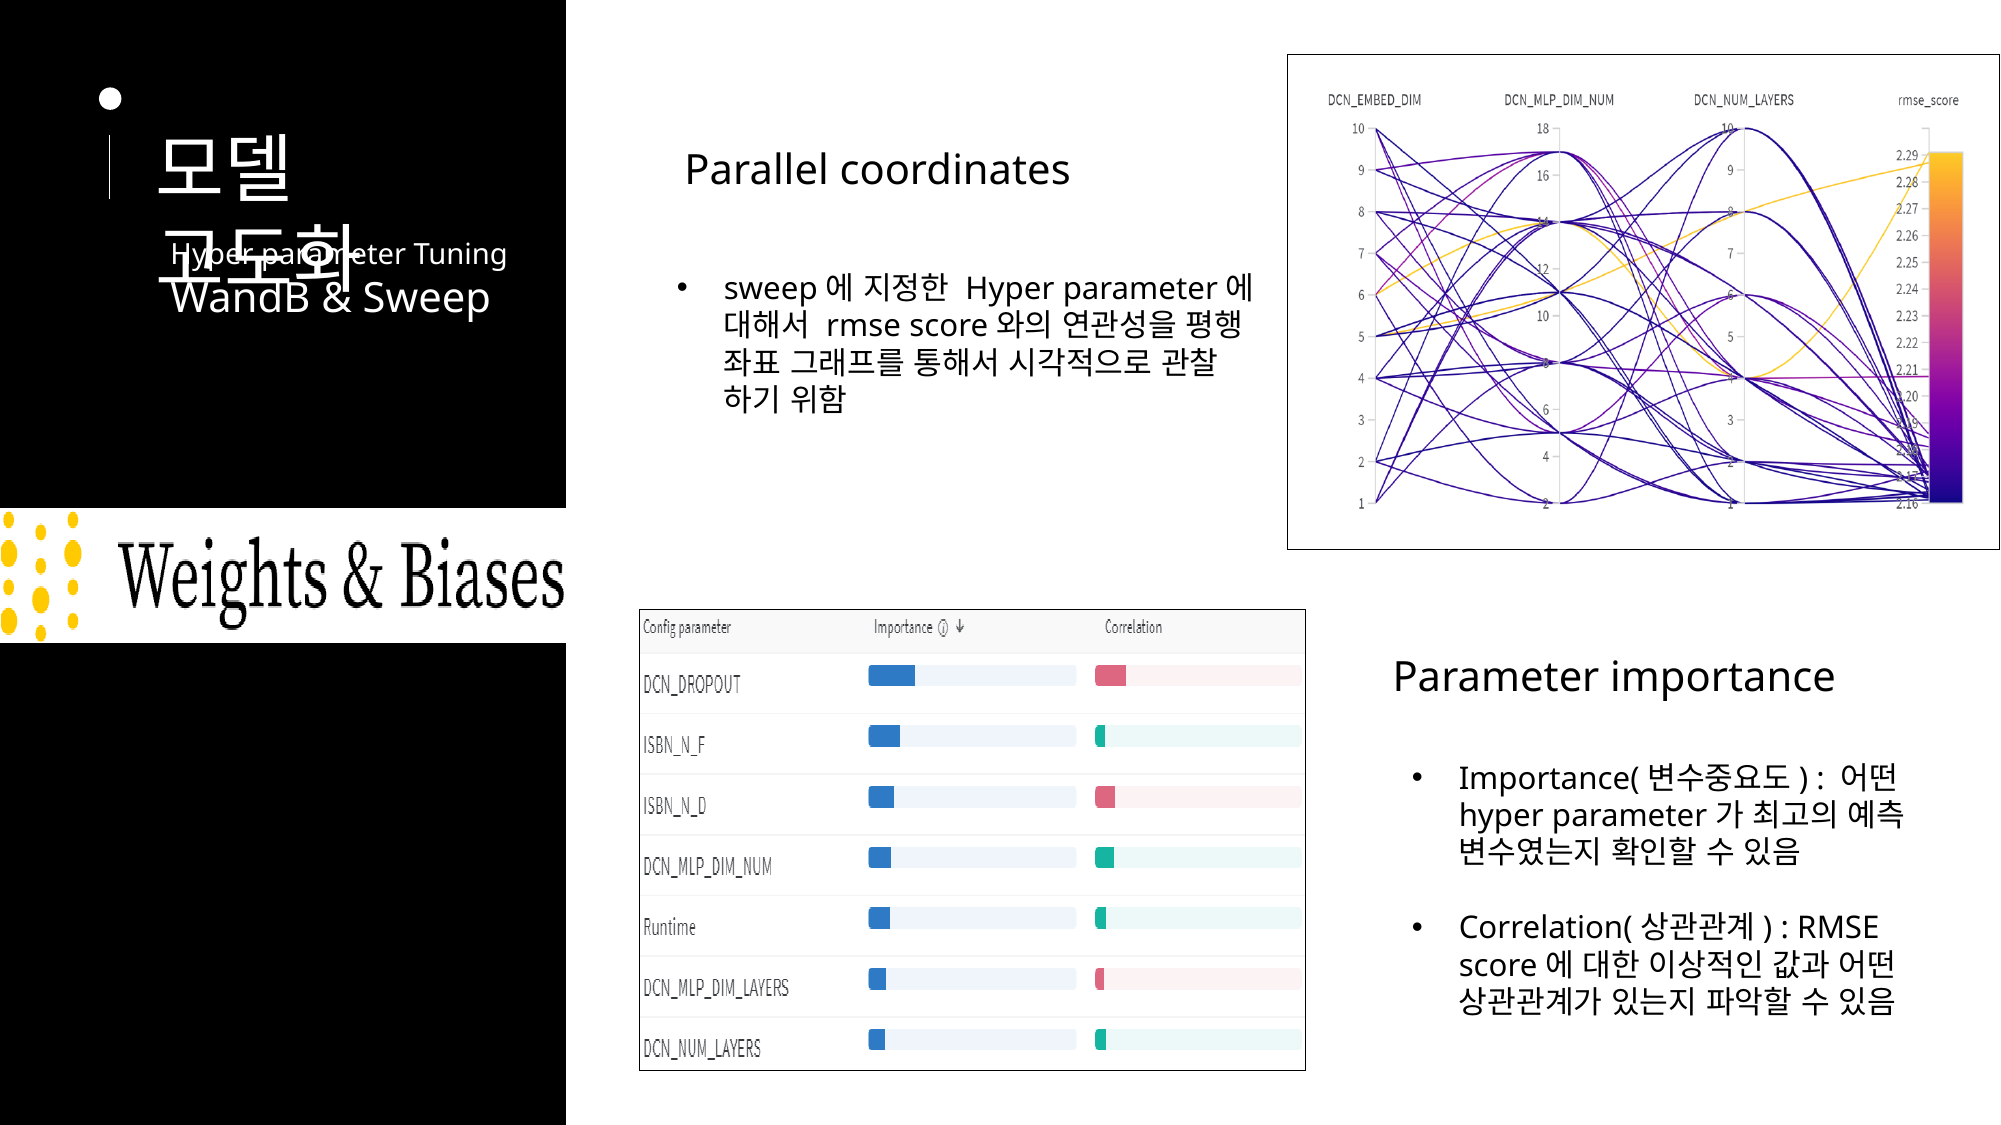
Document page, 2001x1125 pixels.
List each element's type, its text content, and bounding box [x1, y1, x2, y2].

text_box [0, 0, 566, 508]
text_box [0, 643, 566, 1125]
picture [639, 609, 1306, 1071]
text_box Hyper parameter Tuning WandB & Sweep [155, 227, 566, 328]
text_box sweep에 지정한 Hyper parameter에 대해서 rmse score와의 연관성을 평행 좌표 그래프를 통해서 시각적으로 관찰 하기 위함 [662, 260, 1275, 463]
text_box Parallel coordinates [669, 135, 1287, 200]
picture [0, 508, 566, 643]
text_box Parameter importance [1306, 642, 1851, 708]
text_box 모델 고도화 [140, 114, 533, 309]
text_box [97, 86, 123, 111]
text_box Importance(변수중요도) : 어떤 hyper parameter가 최고의 예측 변수였는지 확인할 수 있음 Correlation(상관관계) : RMSE score에 대한 이상적인 값과 어떤 상관관계가 있는지 파악할 수 있음 [1397, 750, 1931, 1028]
picture [1287, 54, 2000, 550]
